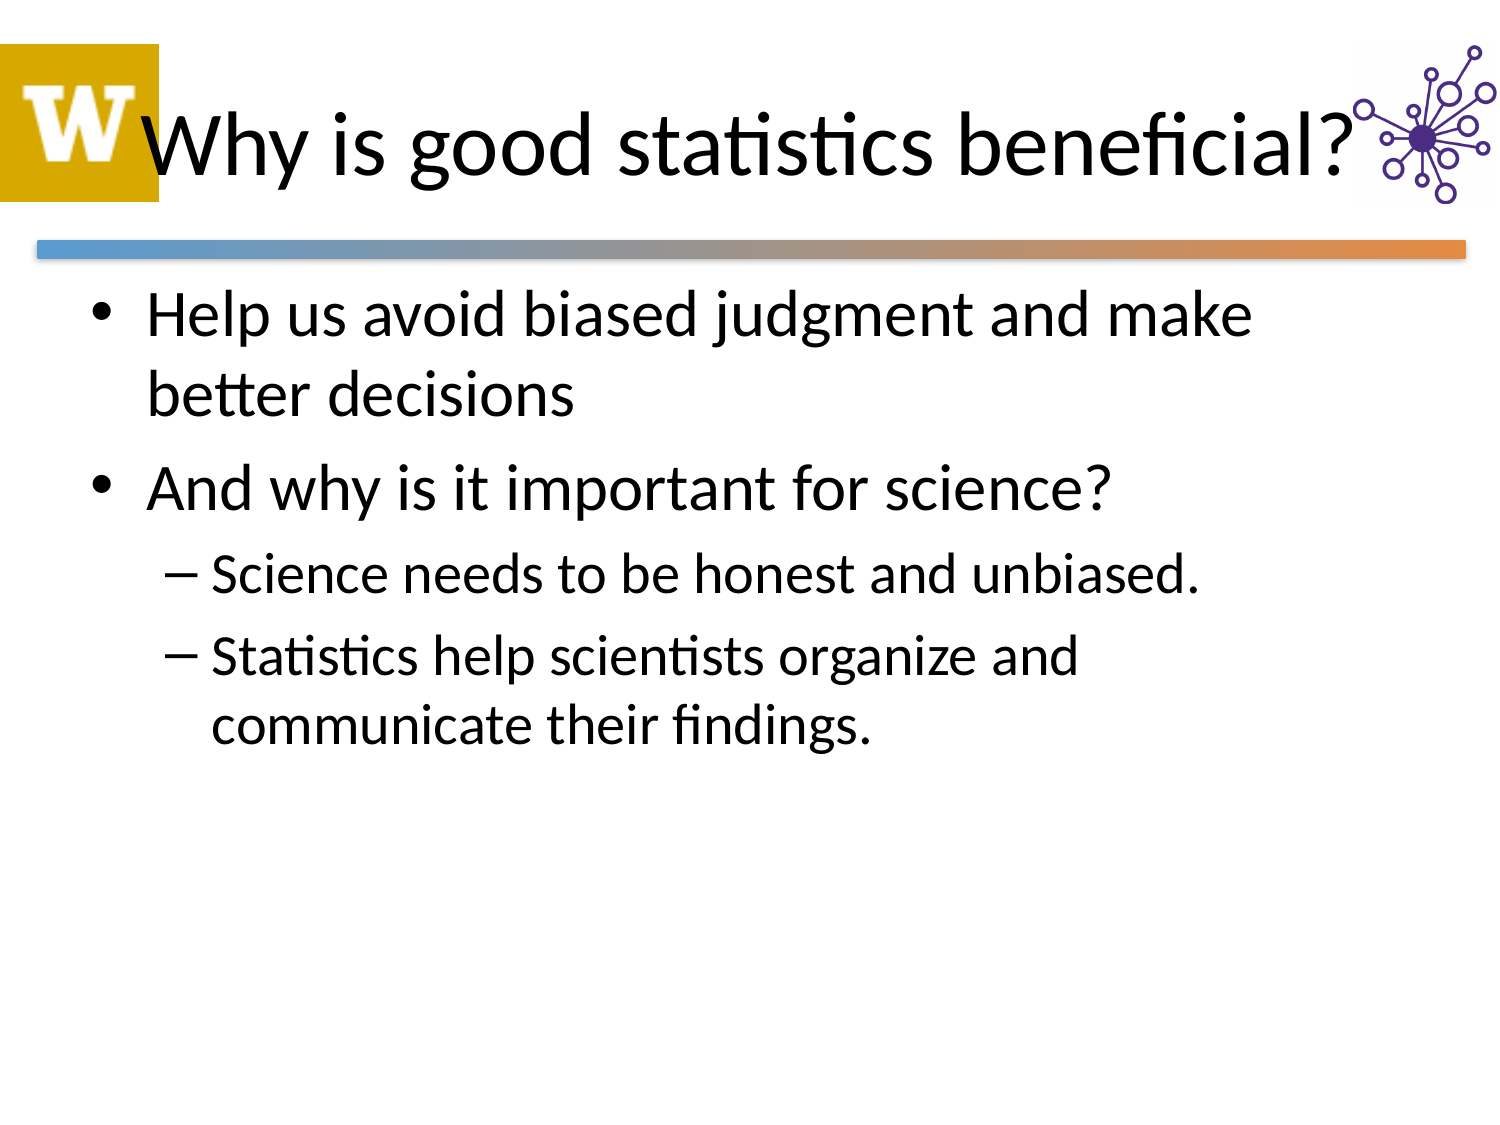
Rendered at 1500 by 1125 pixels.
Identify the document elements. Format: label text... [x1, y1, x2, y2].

title Why is good statistics beneficial? [75, 45, 1425, 233]
list Help us avoid biased judgment and make better decisions And why is it important for science? Science needs to be honest and unbiased. Statistics help scientists organize and communicate their findings. [75, 262, 1425, 1093]
picture [1425, 45, 1497, 204]
picture [0, 44, 159, 202]
